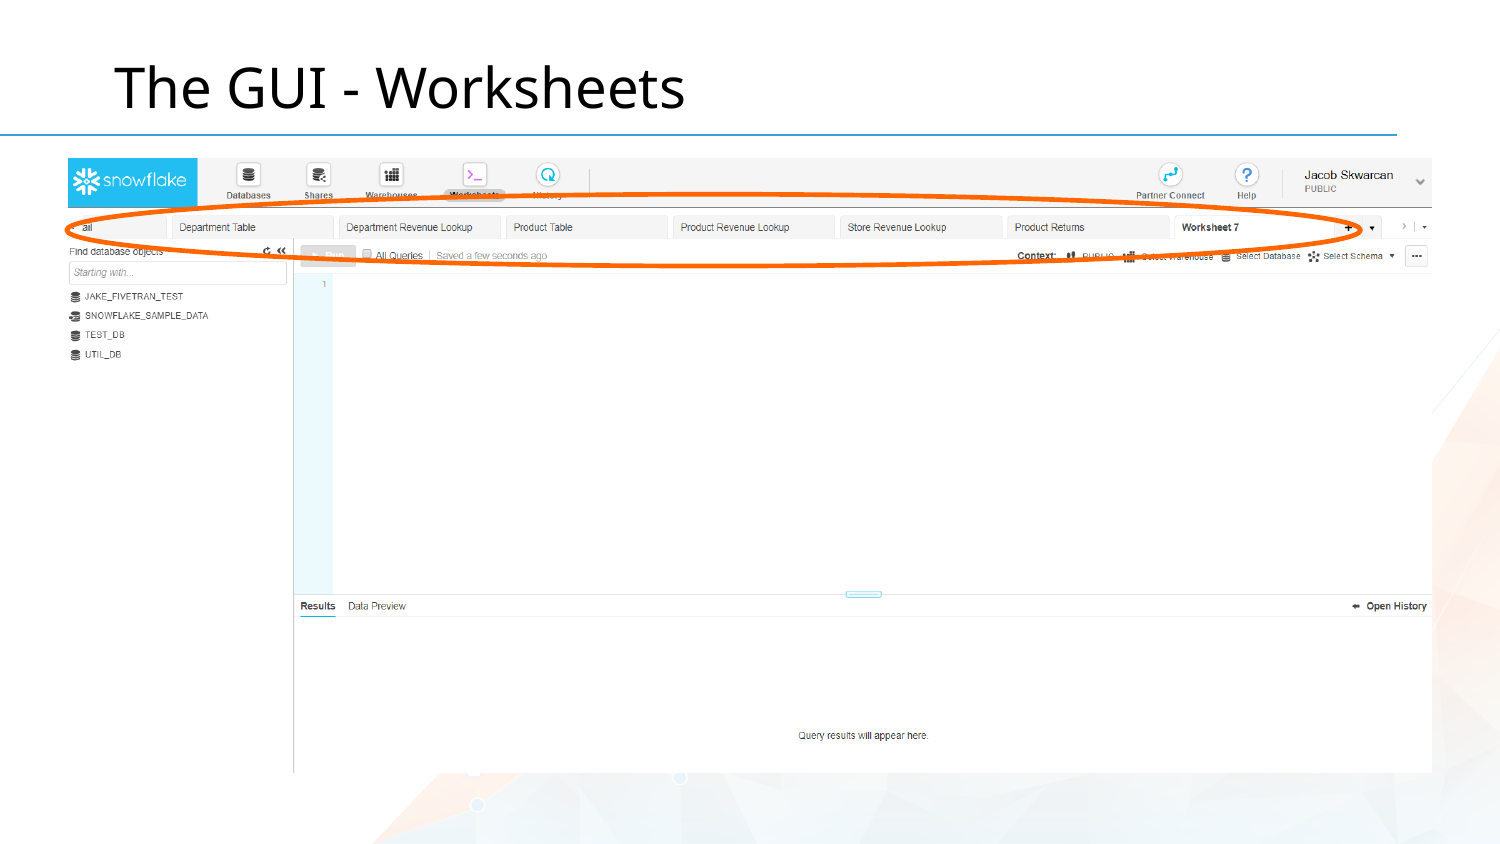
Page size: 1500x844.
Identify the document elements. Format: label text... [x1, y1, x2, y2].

picture [68, 158, 1500, 844]
title The GUI - Worksheets [103, 44, 1397, 135]
